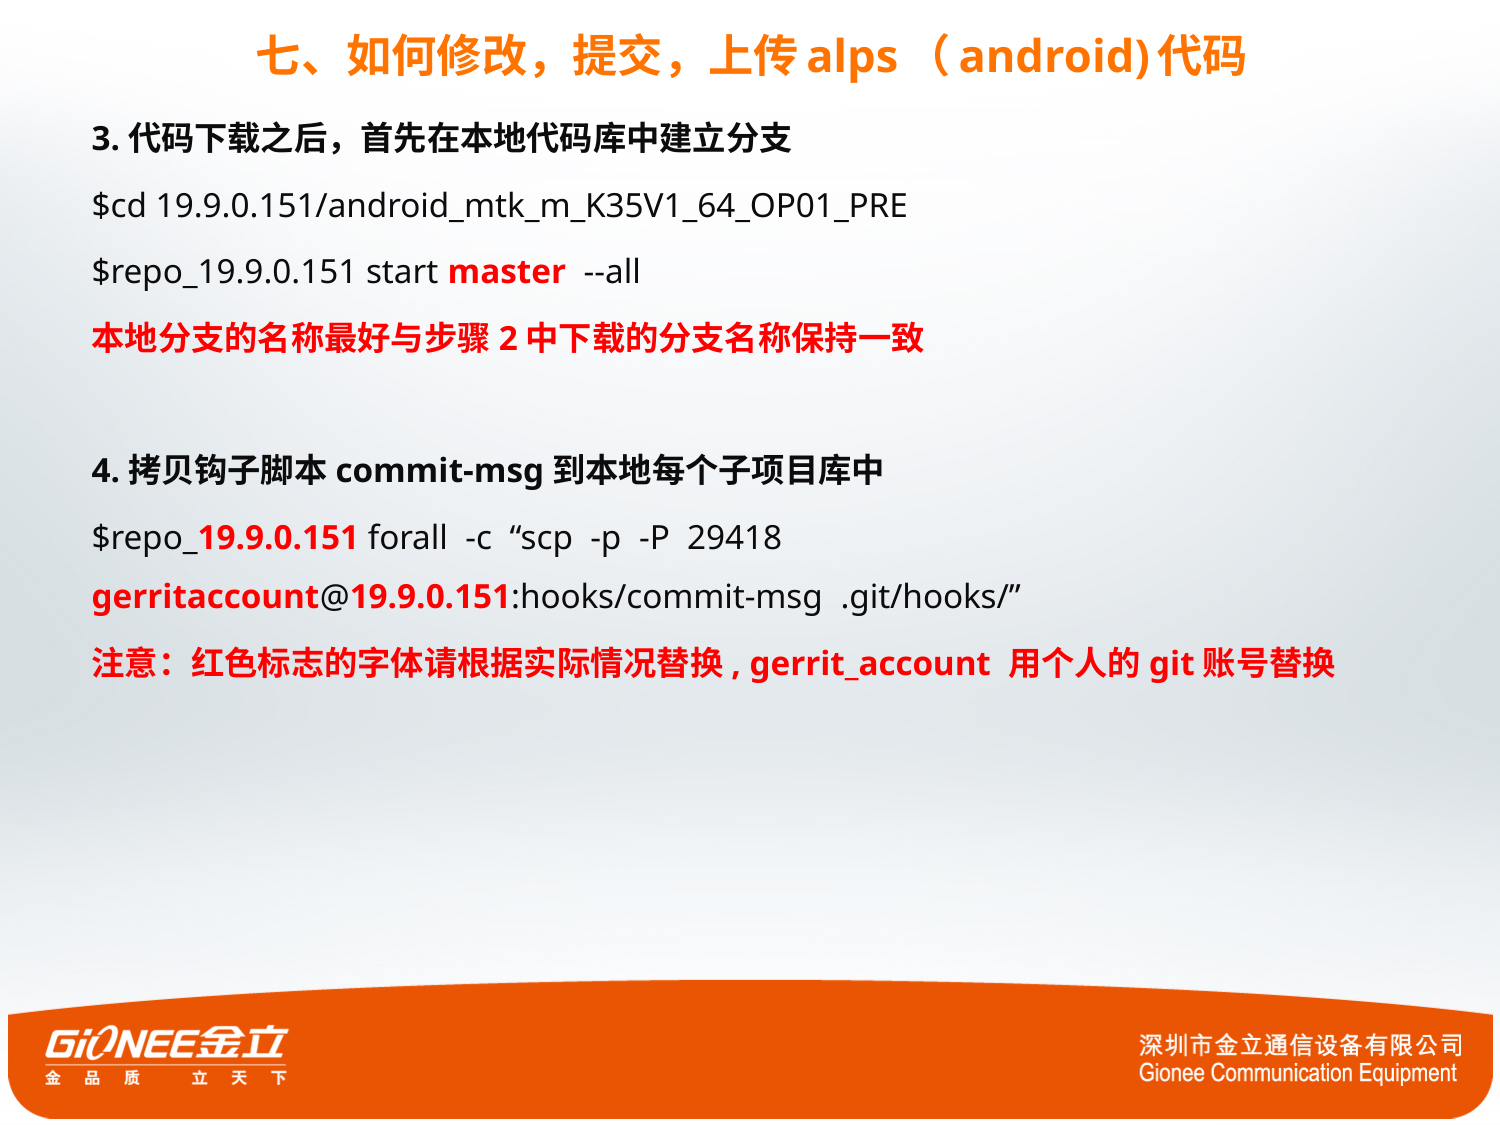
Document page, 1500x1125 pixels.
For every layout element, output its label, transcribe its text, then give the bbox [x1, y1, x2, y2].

title 七、如何修改，提交，上传alps（android)代码 [76, 18, 1427, 91]
list 3.代码下载之后，首先在本地代码库中建立分支 $cd 19.9.0.151/android_mtk_m_K35V1_64_OP01_PRE $repo_19.9.0.151 start master --all 本地分支的名称最好与步骤2中下载的分支名称保持一致 4.拷贝钩子脚本commit-msg到本地每个子项目库中 $repo_19.9.0.151 forall -c “scp -p -P 29418 gerritaccount@19.9.0.151:hooks/commit-msg .git/hooks/” 注意：红色标志的字体请根据实际情况替换, gerrit_account 用个人的git账号替换 [76, 89, 1426, 1059]
picture [0, 0, 1500, 1125]
